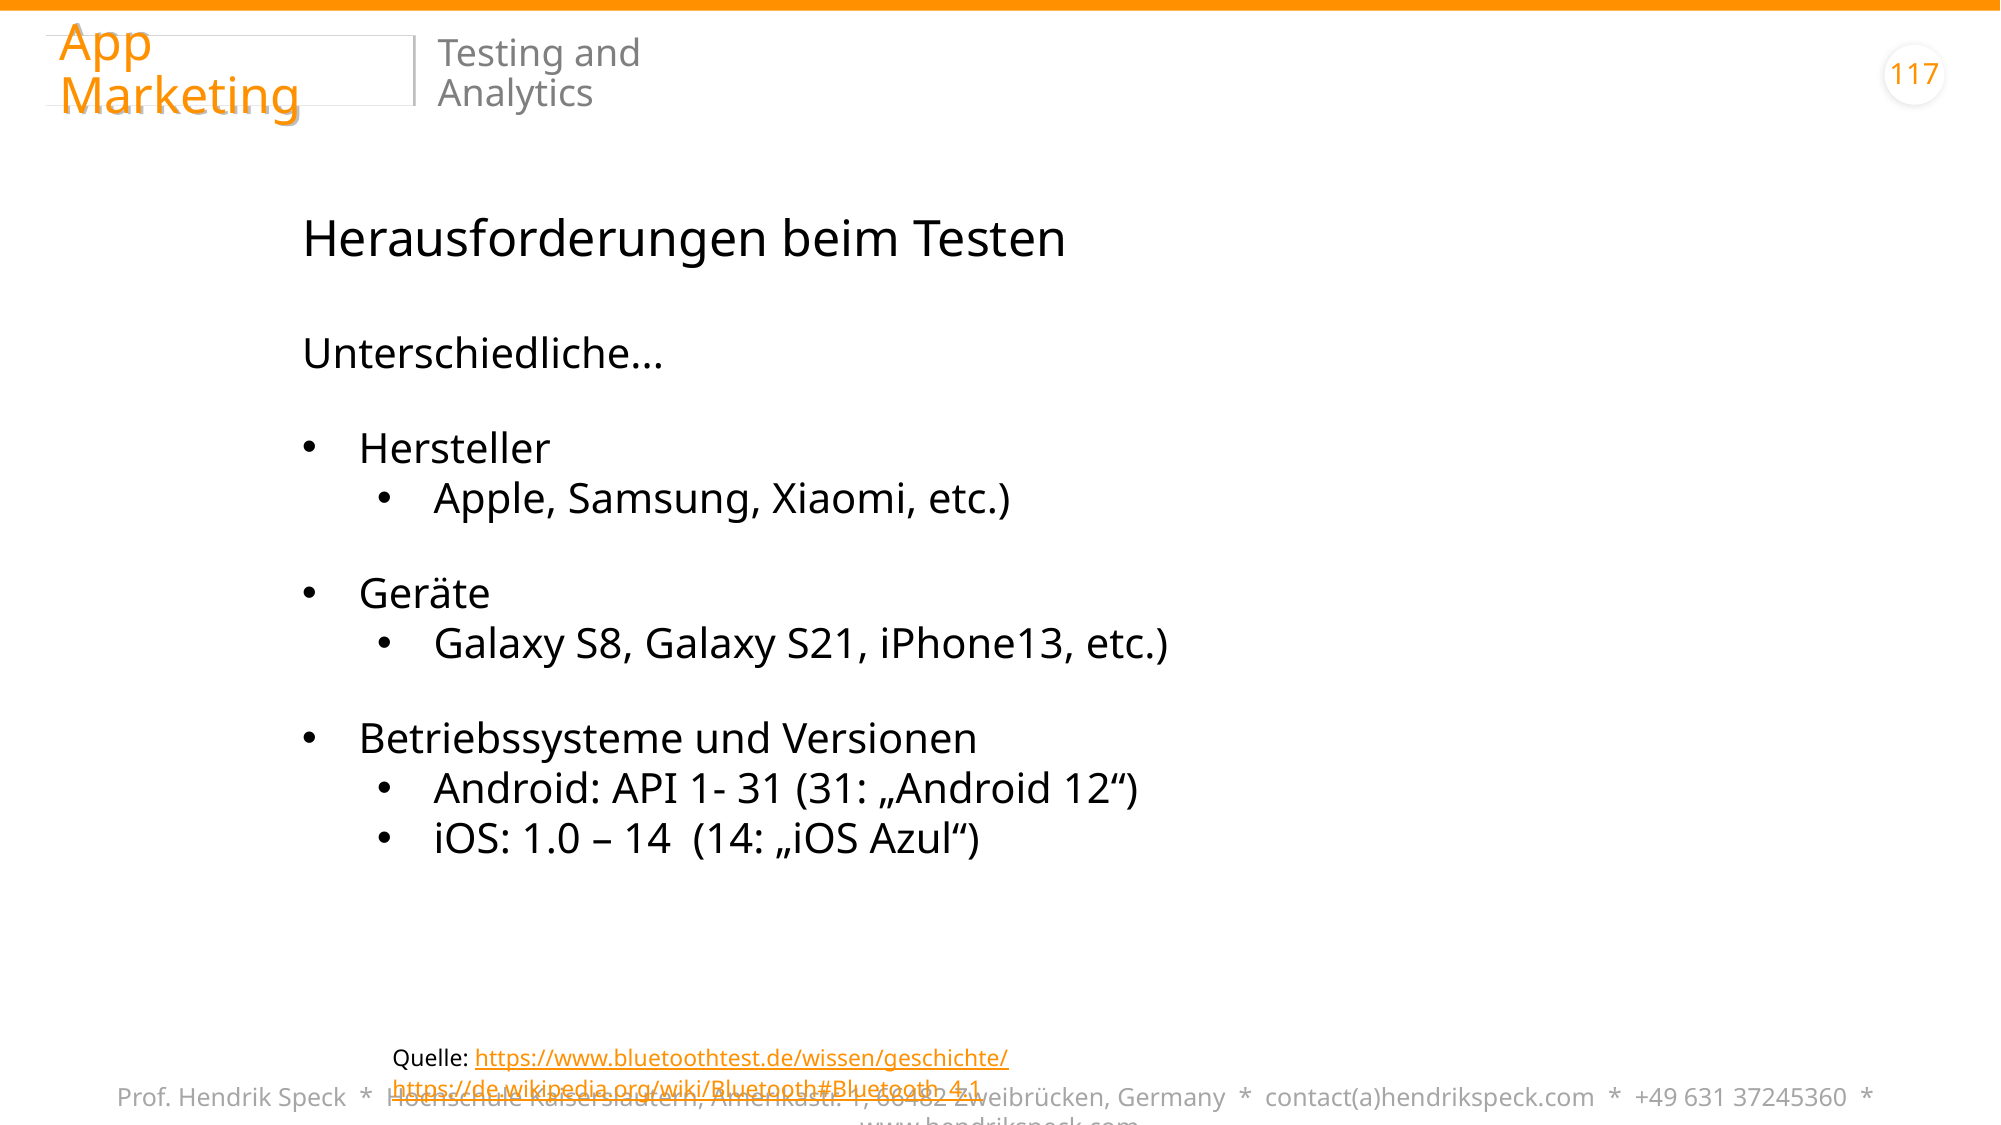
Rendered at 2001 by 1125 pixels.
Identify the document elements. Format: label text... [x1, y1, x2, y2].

text_box Quelle: https://www.bluetoothtest.de/wissen/geschichte/ https://de.wikipedia.org/wiki/Bluetooth#Bluetooth_4.1 [377, 1035, 1546, 1114]
text_box Herausforderungen beim Testen Unterschiedliche... Hersteller Apple, Samsung, Xiaomi, etc.) Geräte Galaxy S8, Galaxy S21, iPhone13, etc.) Betriebssysteme und Versionen Android: API 1- 31 (31: „Android 12“) iOS: 1.0 – 14 (14: „iOS Azul“) [287, 199, 1623, 1065]
list App Marketing [44, 35, 413, 106]
slide_number 117 [1871, 49, 1958, 101]
list Testing and Analytics [414, 46, 808, 103]
